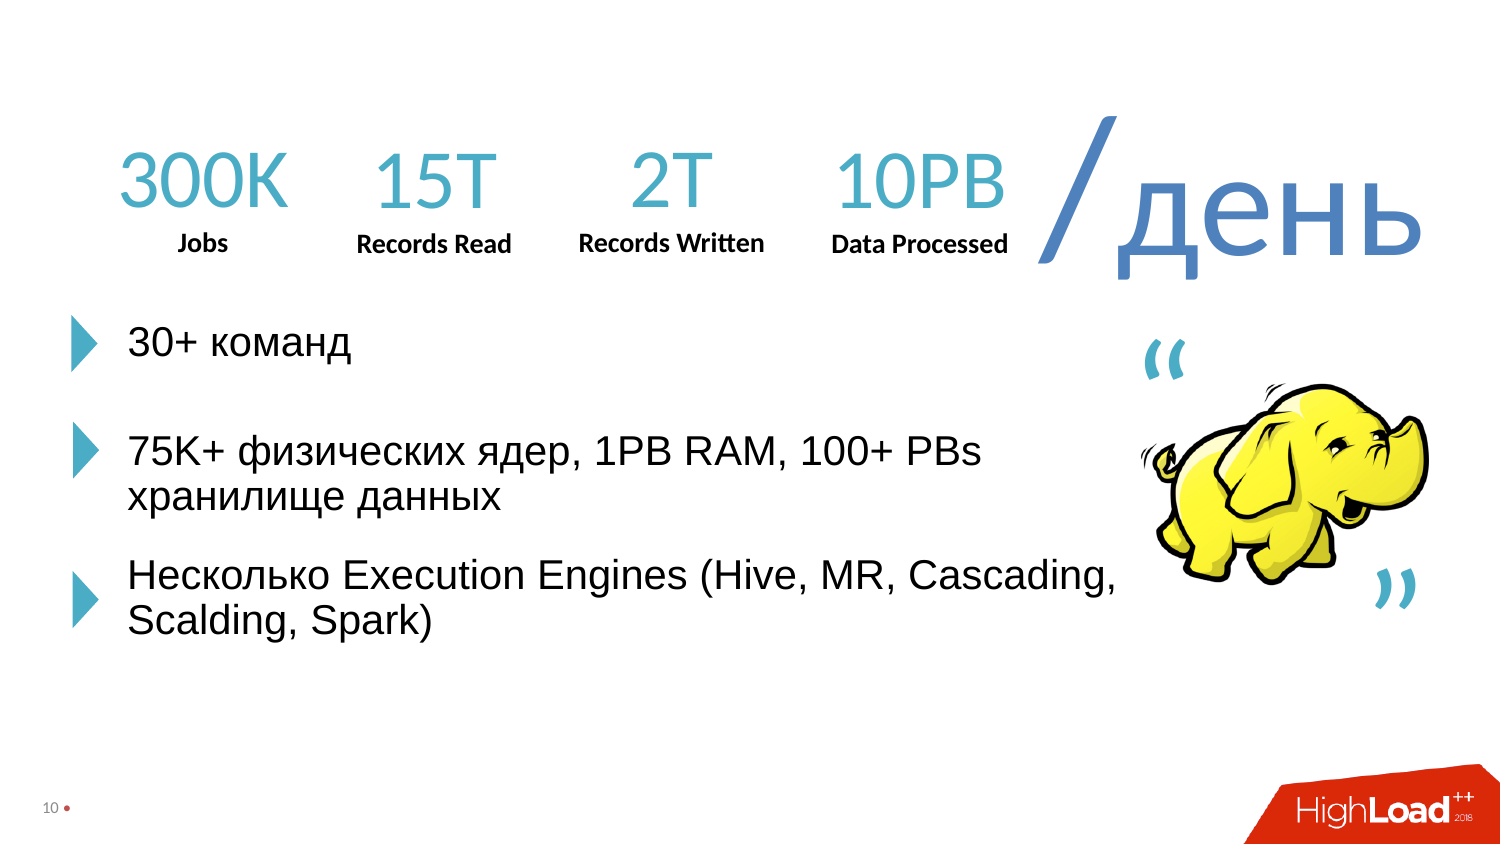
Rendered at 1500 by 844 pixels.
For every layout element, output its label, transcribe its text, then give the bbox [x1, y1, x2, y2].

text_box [71, 314, 1014, 373]
text_box 15T Records Read [341, 116, 528, 267]
text_box 2T Records Written [563, 115, 780, 266]
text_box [72, 421, 1124, 501]
picture [0, 0, 1500, 844]
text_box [72, 570, 1305, 629]
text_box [1088, 289, 1462, 715]
text_box 300K Jobs [102, 115, 305, 266]
text_box /день [1024, 48, 1440, 303]
text_box 10PB Data Processed [816, 116, 1024, 267]
